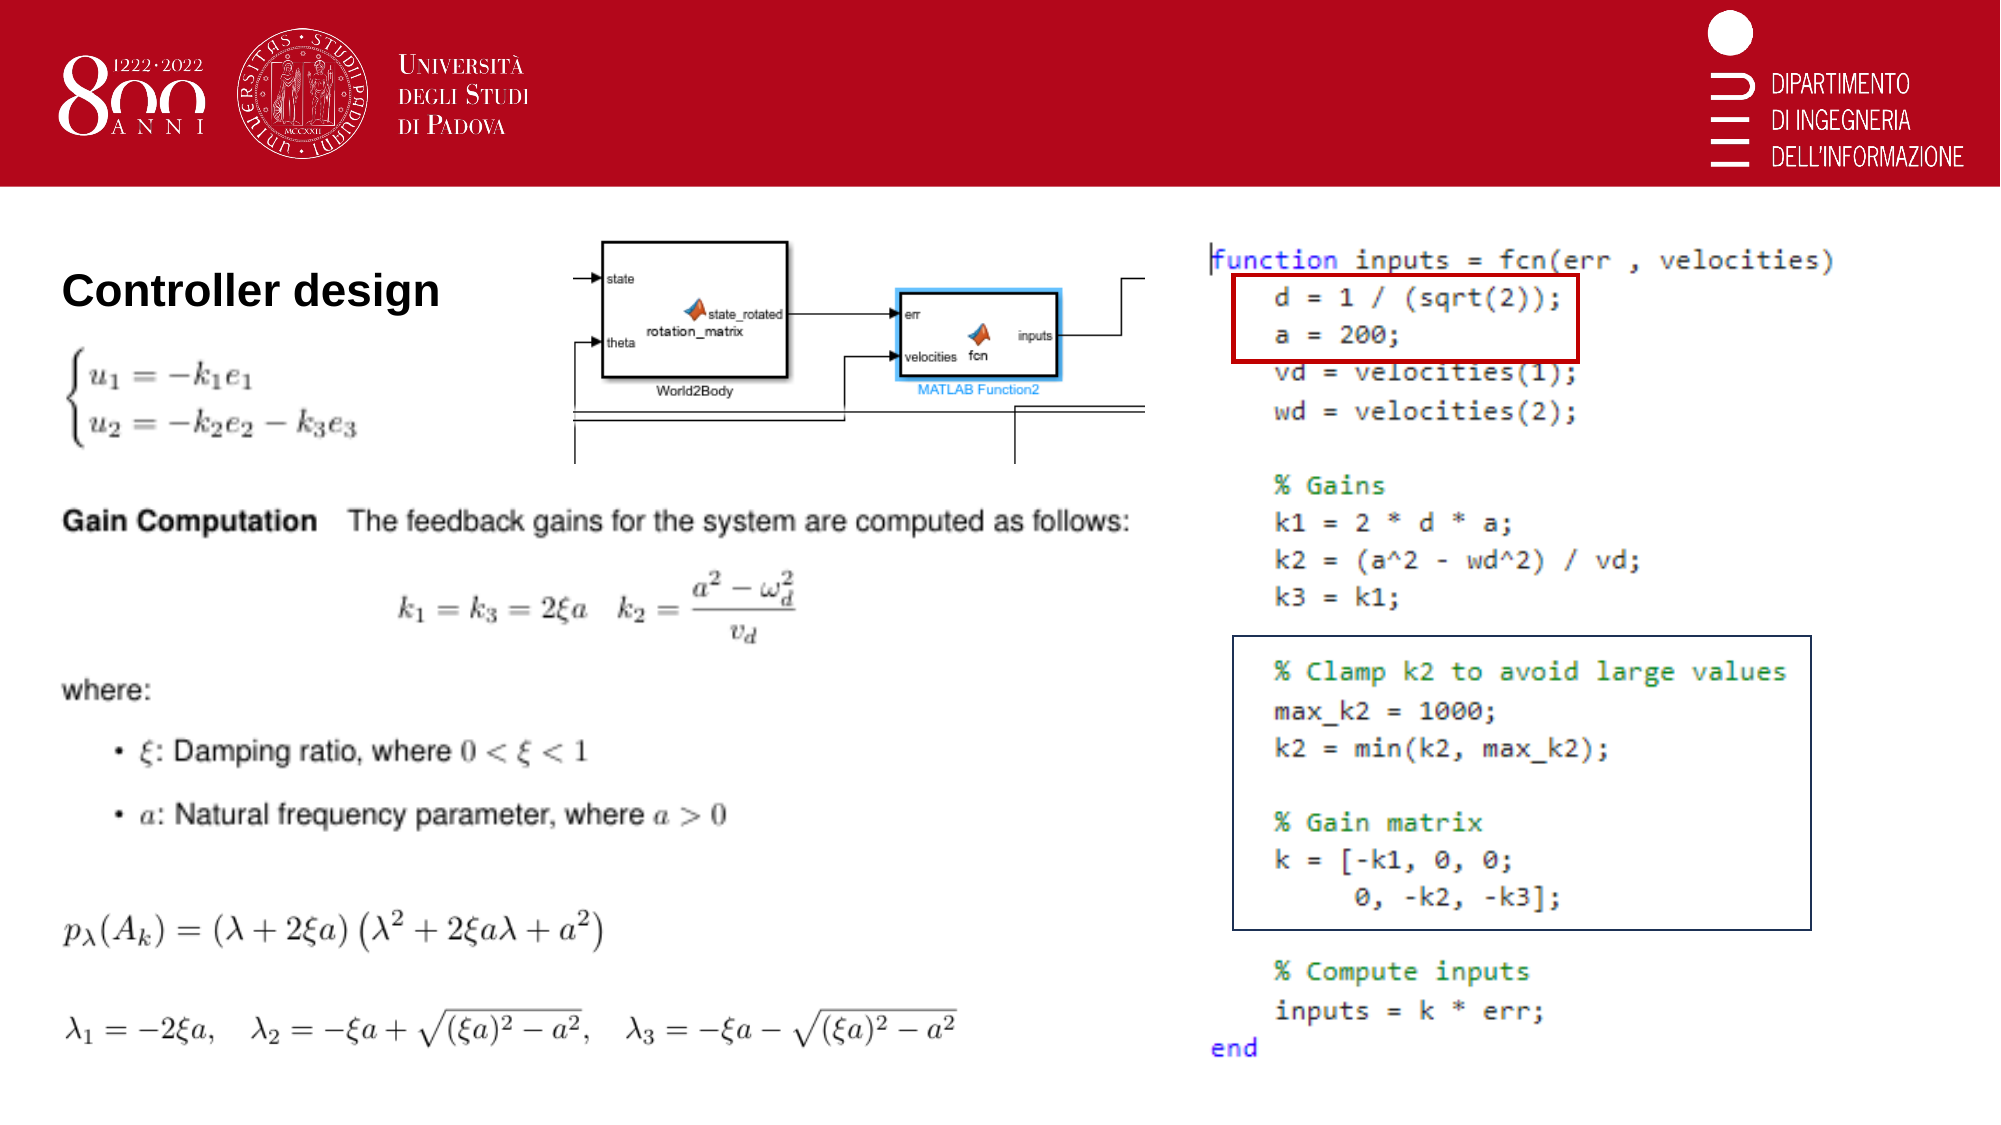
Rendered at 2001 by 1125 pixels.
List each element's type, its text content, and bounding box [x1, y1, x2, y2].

picture [54, 335, 370, 478]
picture [1180, 230, 1872, 1101]
picture [26, 890, 625, 994]
text_box Controller design [46, 252, 510, 323]
picture [54, 494, 1145, 846]
picture [1663, 0, 2000, 221]
picture [573, 207, 1145, 464]
picture [33, 1000, 984, 1074]
